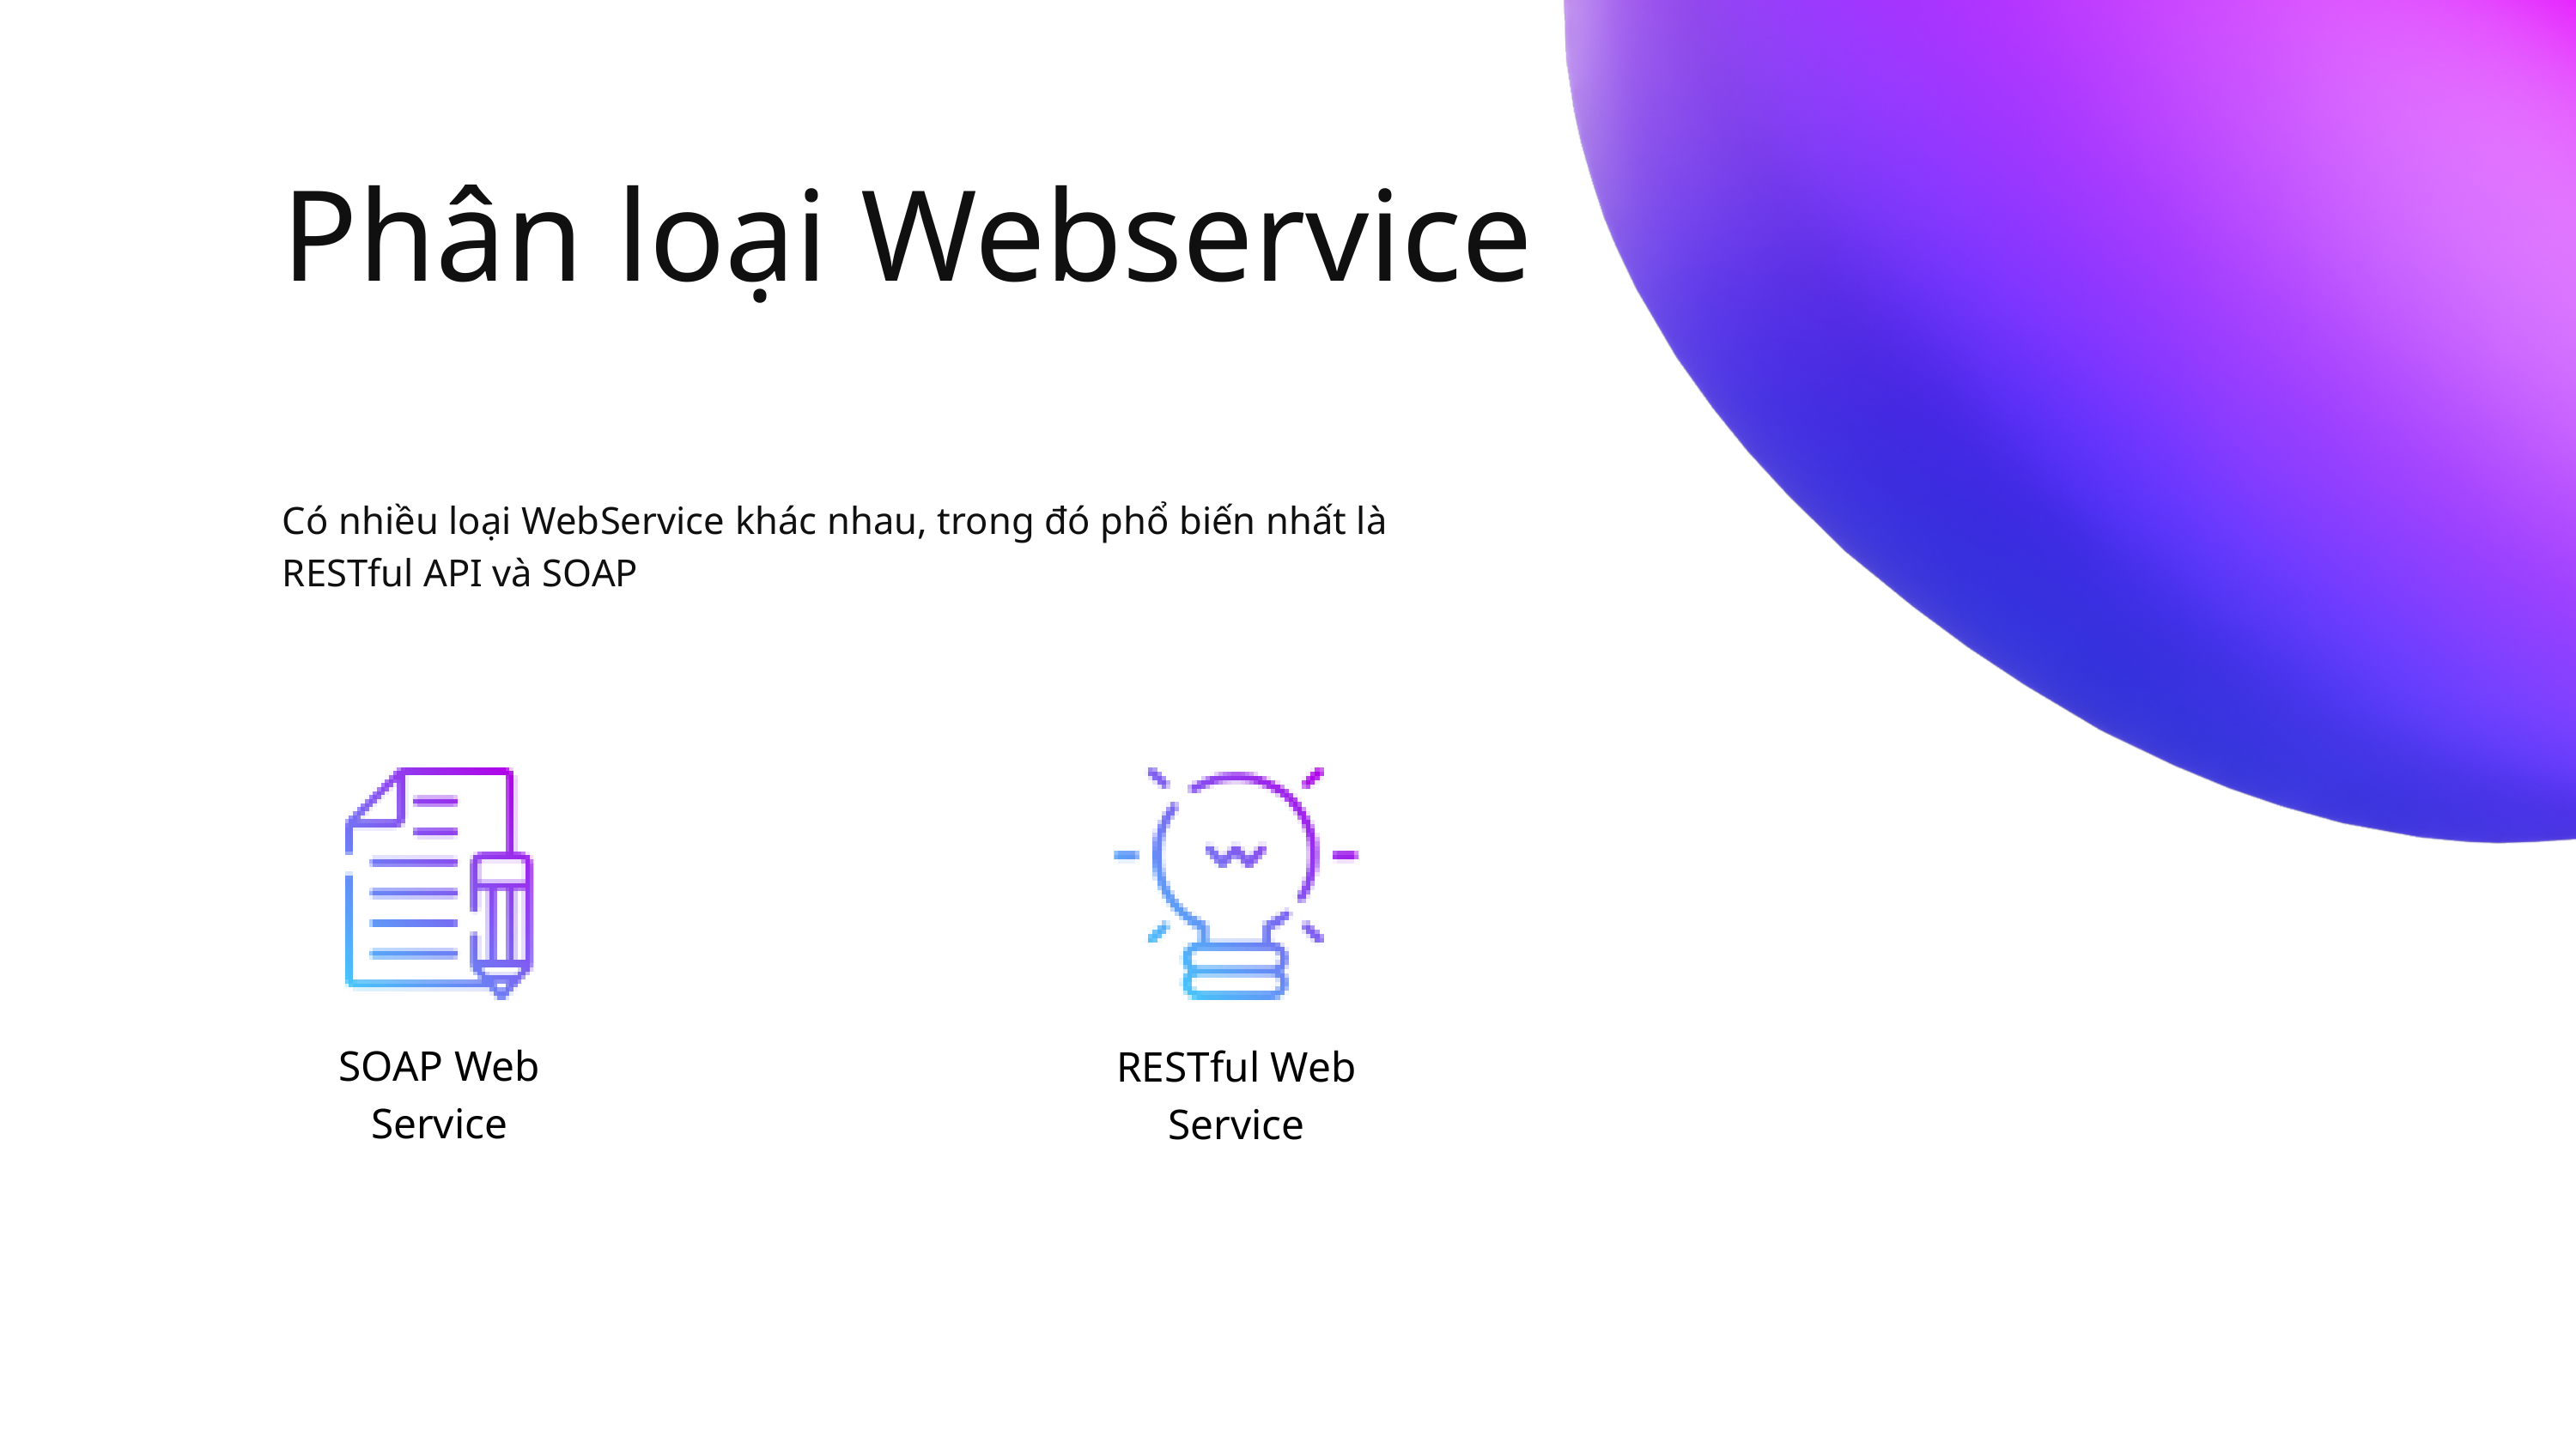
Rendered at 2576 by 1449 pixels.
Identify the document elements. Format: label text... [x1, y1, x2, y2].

text_box RESTful Web Service [1079, 1032, 1394, 1148]
text_box SOAP Web Service [282, 1032, 597, 1147]
text_box [1114, 767, 1359, 1000]
text_box [1556, 0, 2576, 853]
text_box [345, 767, 534, 1000]
text_box Phân loại Webservice [282, 155, 1595, 306]
text_box Có nhiều loại WebService khác nhau, trong đó phổ biến nhất là RESTful API và SOAP [282, 489, 1520, 595]
